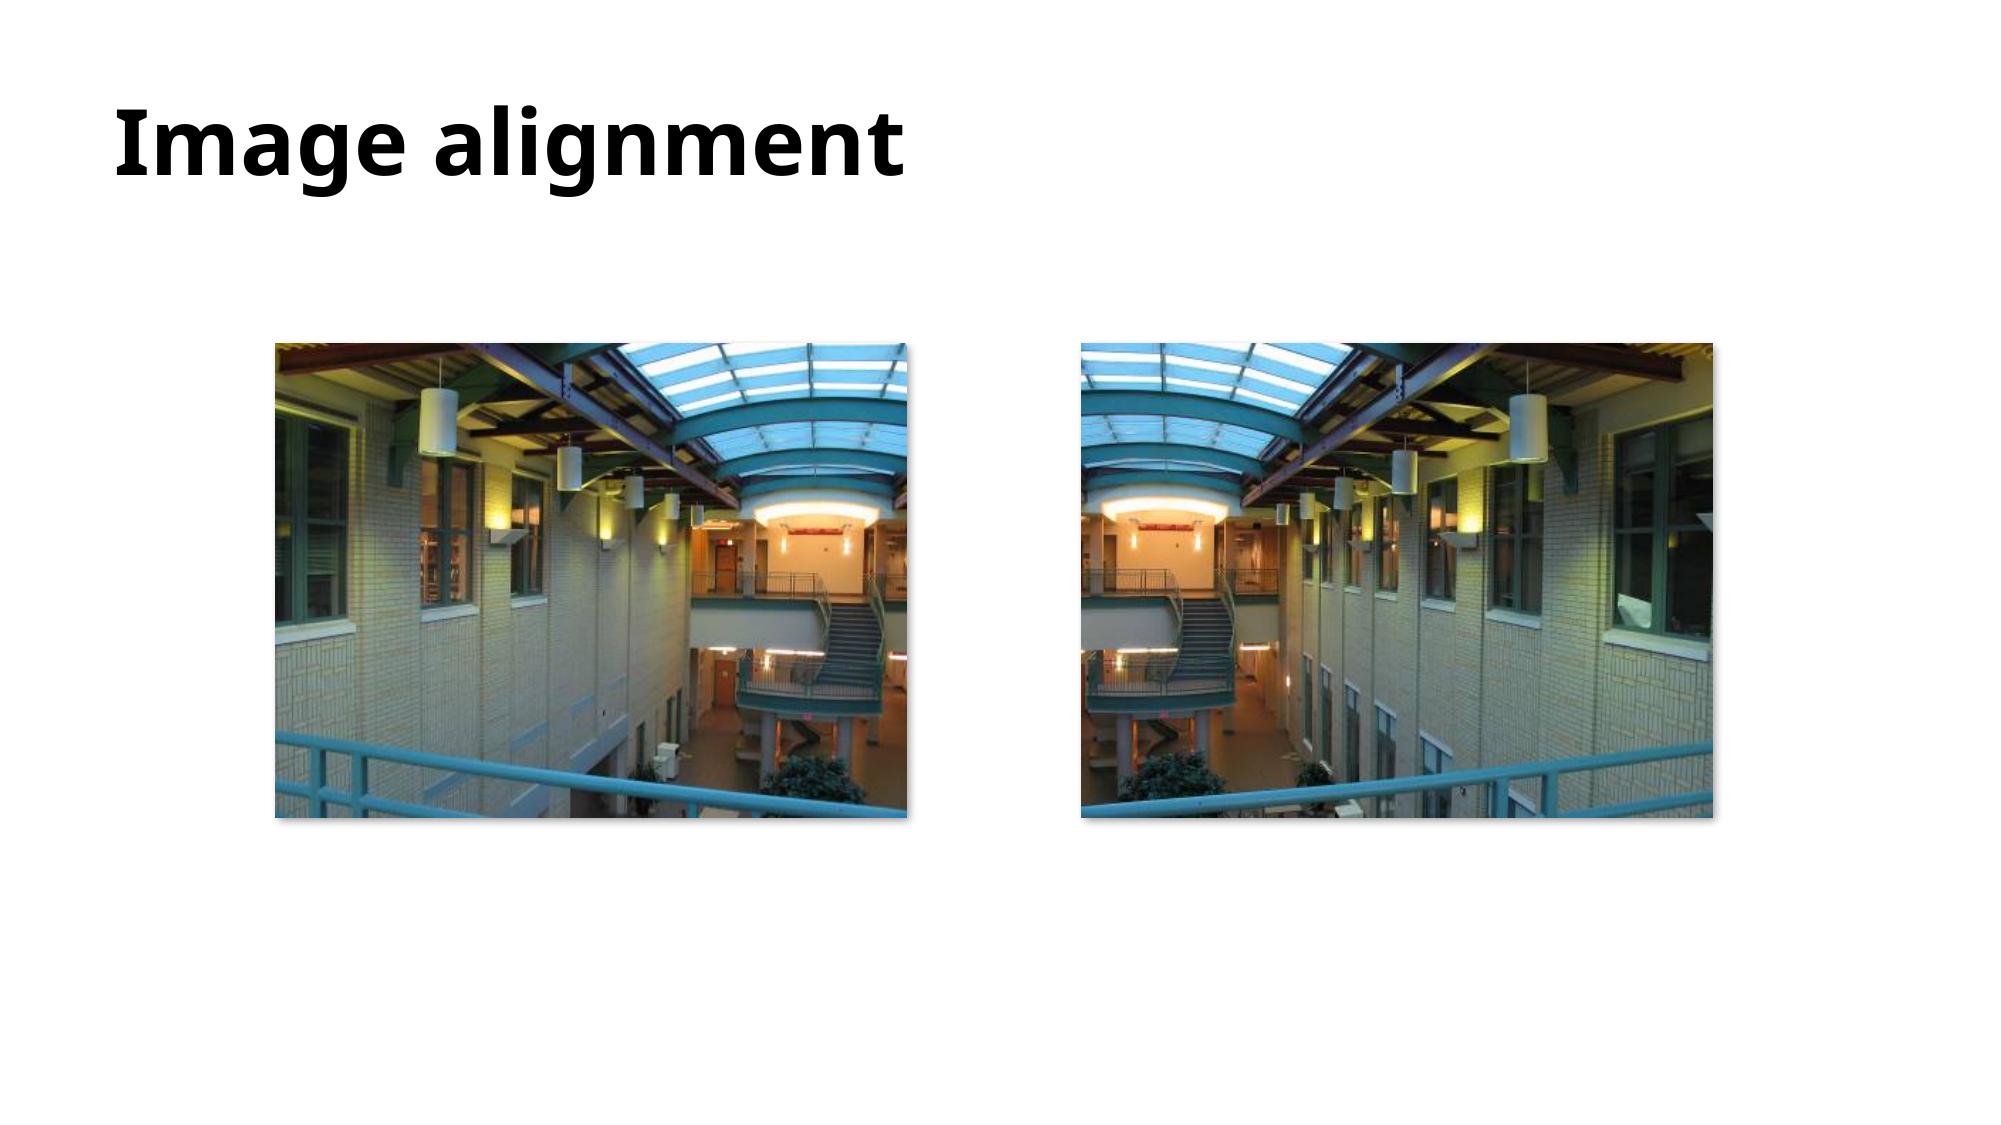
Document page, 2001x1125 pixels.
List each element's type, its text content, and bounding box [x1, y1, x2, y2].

picture [1080, 343, 1713, 819]
picture [274, 343, 907, 819]
title Image alignment [99, 45, 1900, 233]
